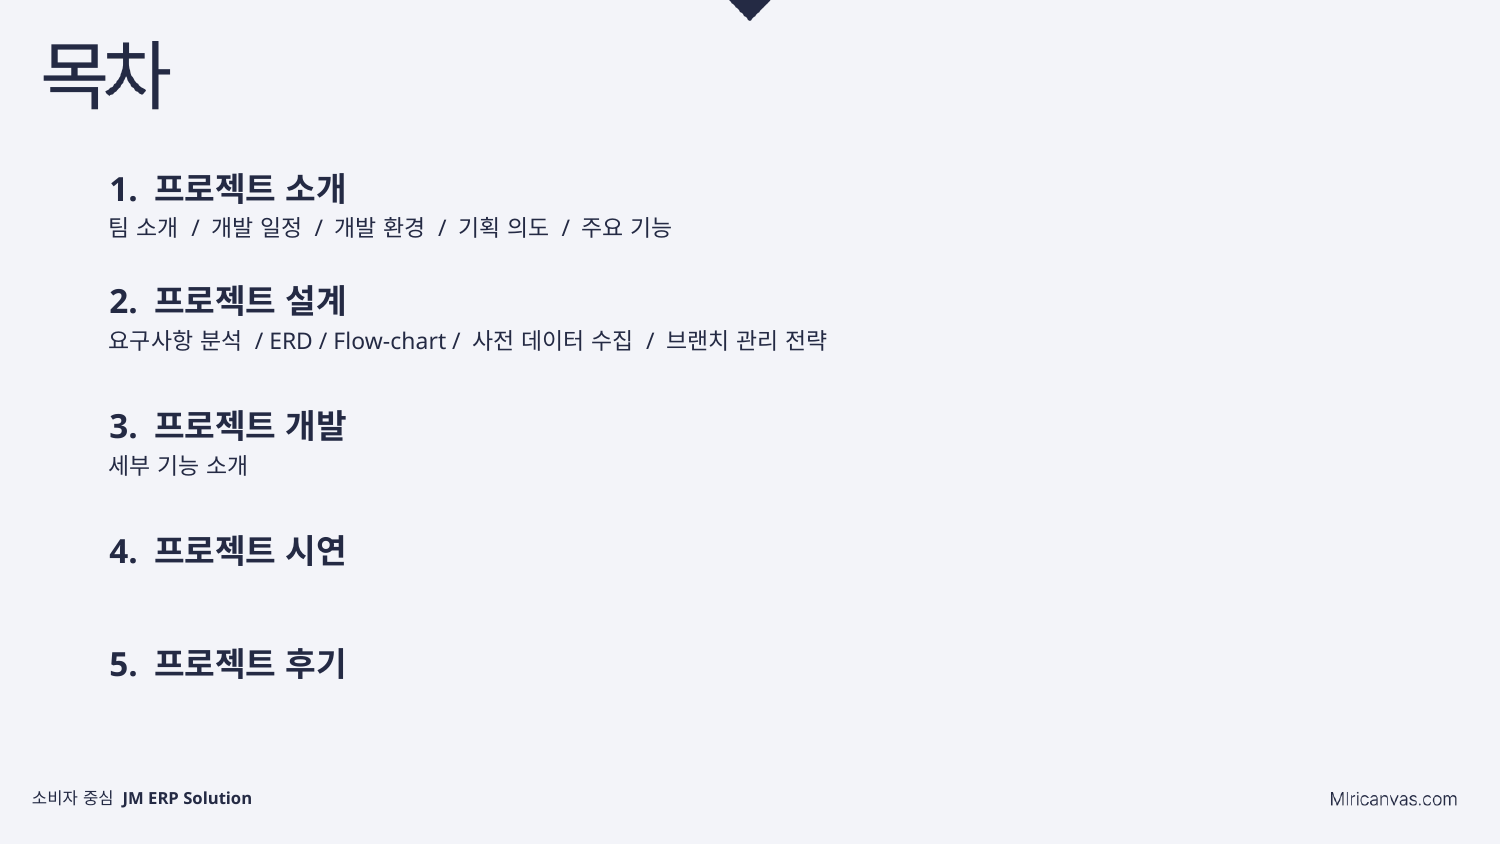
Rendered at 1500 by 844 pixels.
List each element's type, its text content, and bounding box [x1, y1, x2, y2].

text_box 세부 기능 소개 [93, 436, 940, 489]
text_box 5. 프로젝트 후기 [94, 628, 505, 686]
text_box 4. 프로젝트 시연 [94, 515, 505, 573]
text_box 2. 프로젝트 설계 [94, 265, 505, 311]
picture [728, 0, 772, 22]
text_box 3. 프로젝트 개발 [94, 390, 505, 436]
picture [16, 0, 247, 189]
text_box 요구사항 분석 / ERD / Flow-chart / 사전 데이터 수집 / 브랜치 관리 전략 [93, 311, 940, 364]
text_box 소비자 중심 JM ERP Solution [16, 772, 360, 830]
text_box 1. 프로젝트 소개 [94, 153, 505, 198]
picture [1210, 774, 1500, 828]
text_box 팀 소개 / 개발 일정 / 개발 환경 / 기획 의도 / 주요 기능 [93, 198, 698, 251]
